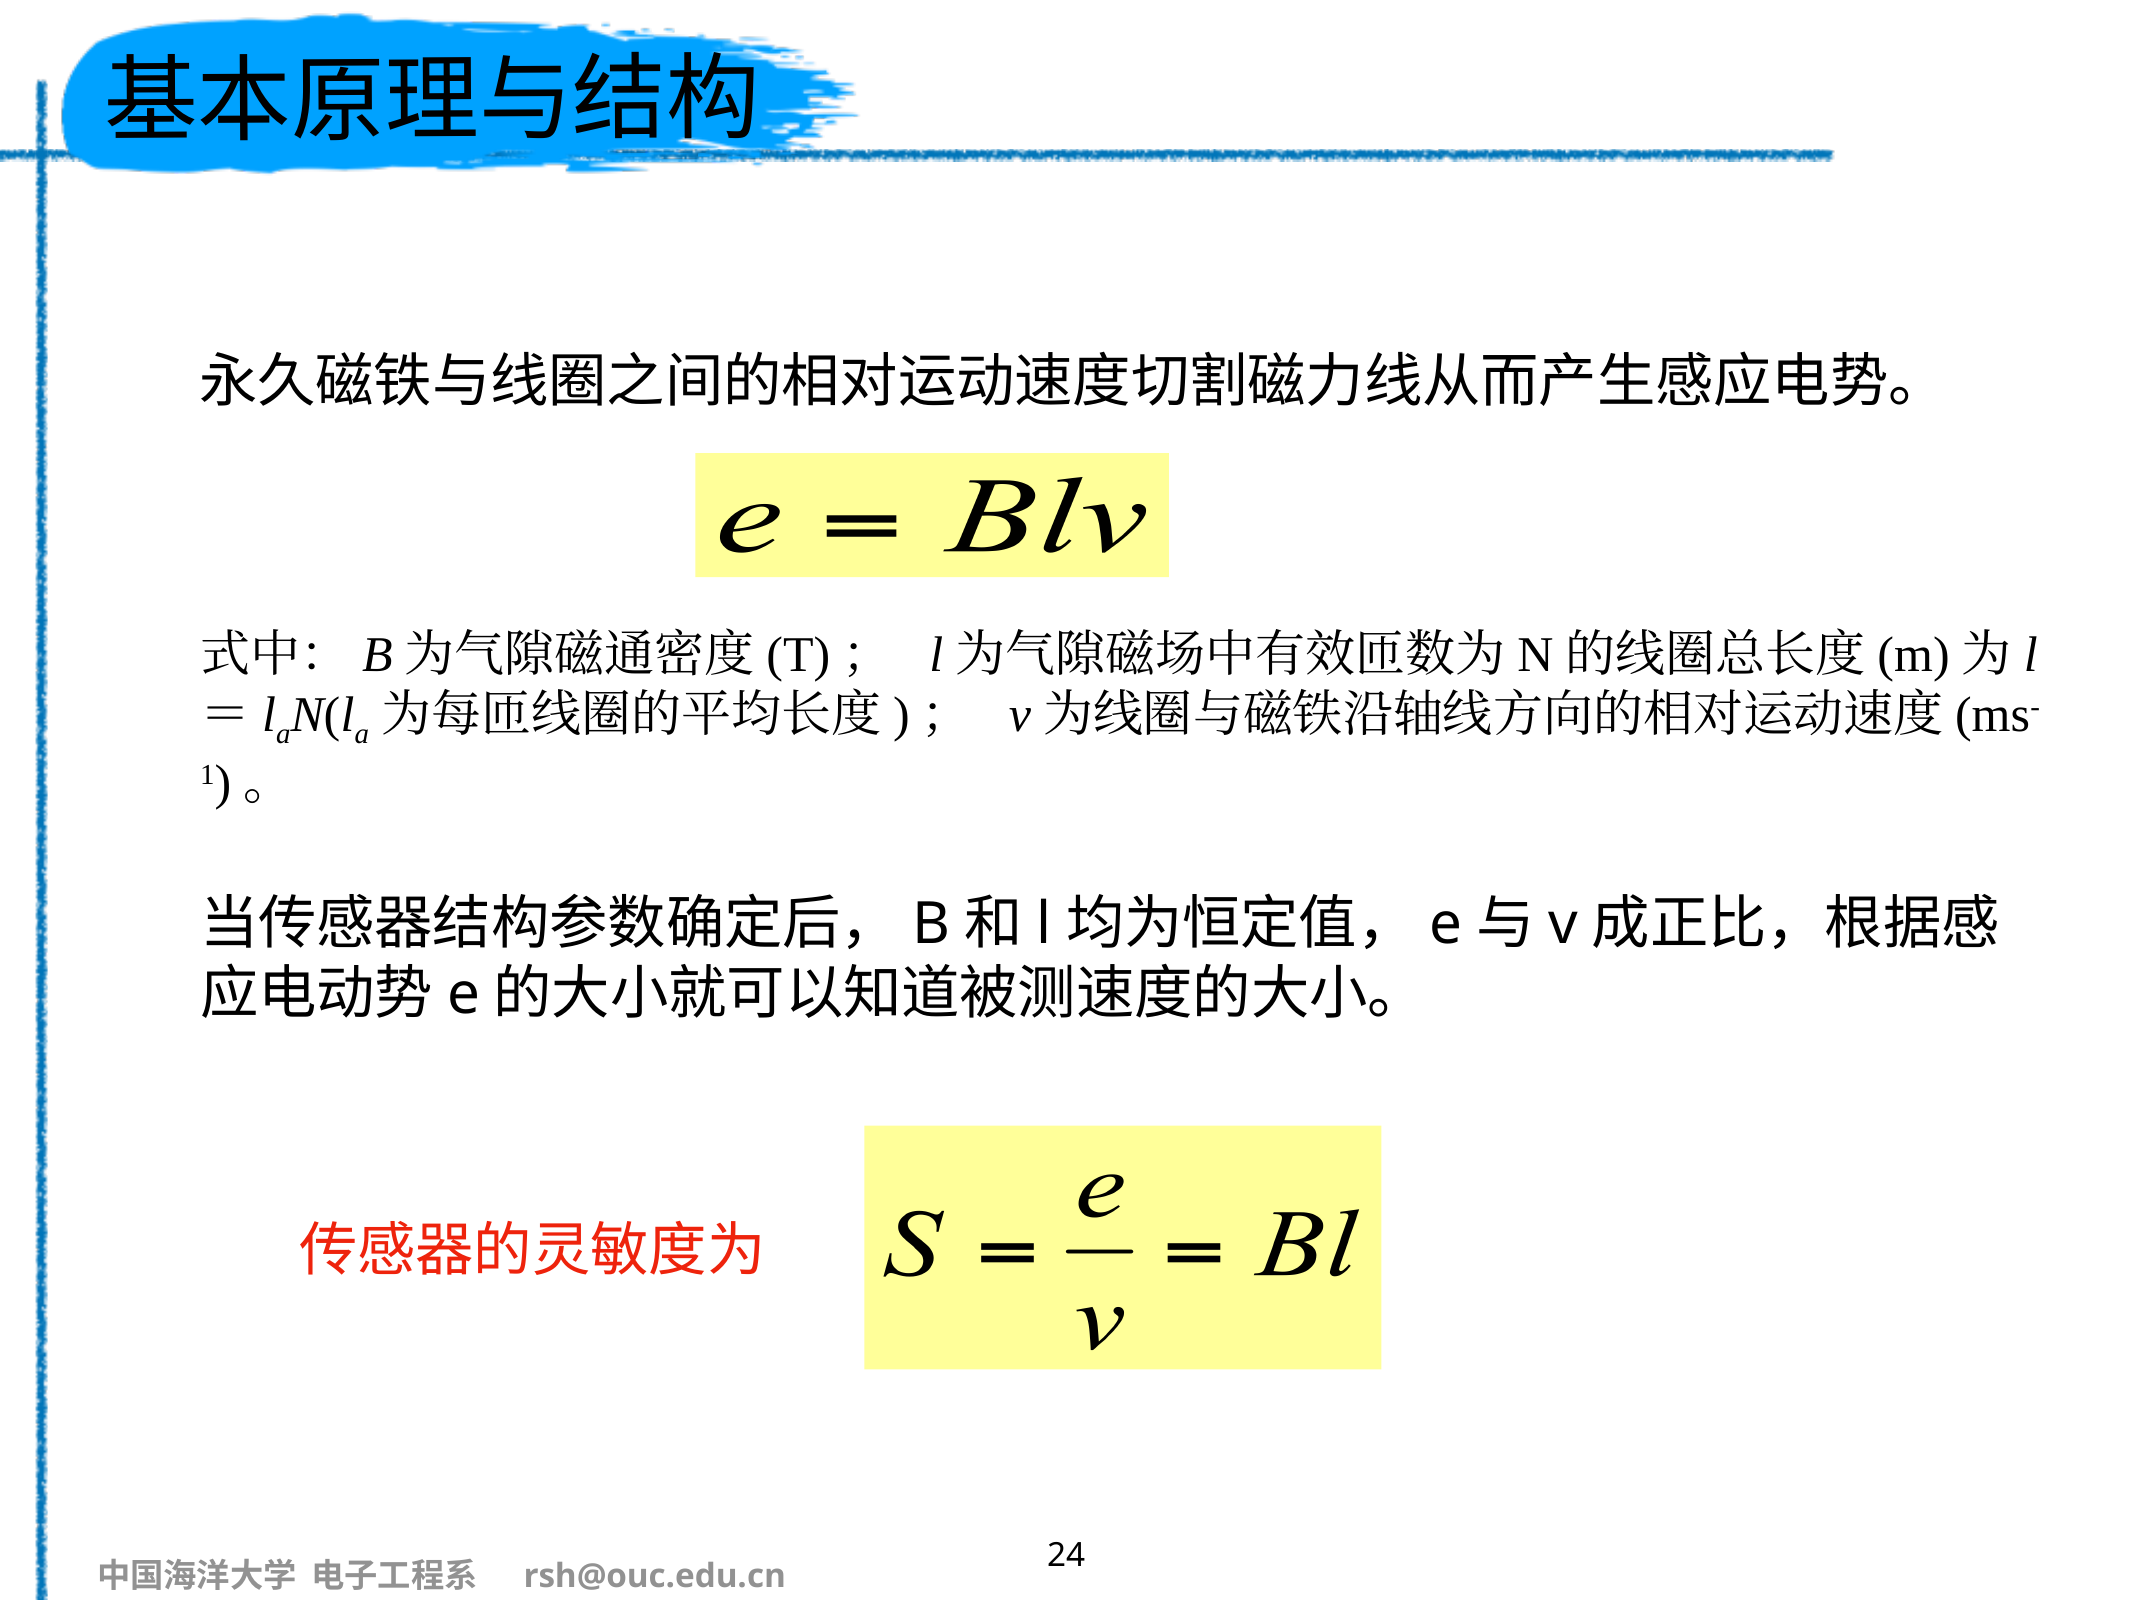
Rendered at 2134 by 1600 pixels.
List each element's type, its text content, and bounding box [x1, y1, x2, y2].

text_box 式中：B为气隙磁通密度(T)； l为气隙磁场中有效匝数为N的线圈总长度(m)为l＝laN(la为每匝线圈的平均长度)； v为线圈与磁铁沿轴线方向的相对运动速度(ms-1)。 [191, 613, 2054, 819]
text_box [695, 452, 1170, 578]
text_box 当传感器结构参数确定后，B和l均为恒定值，e与v成正比，根据感应电动势e的大小就可以知道被测速度的大小。 [191, 876, 2054, 1033]
picture [798, 10, 1841, 178]
text_box 传感器的灵敏度为 [291, 1204, 864, 1291]
text_box 永久磁铁与线圈之间的相对运动速度切割磁力线从而产生感应电势。 [191, 321, 2054, 421]
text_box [864, 1125, 1382, 1370]
title 基本原理与结构 [66, 0, 799, 188]
slide_number 24 [1037, 1524, 1095, 1579]
picture [0, 10, 67, 1600]
